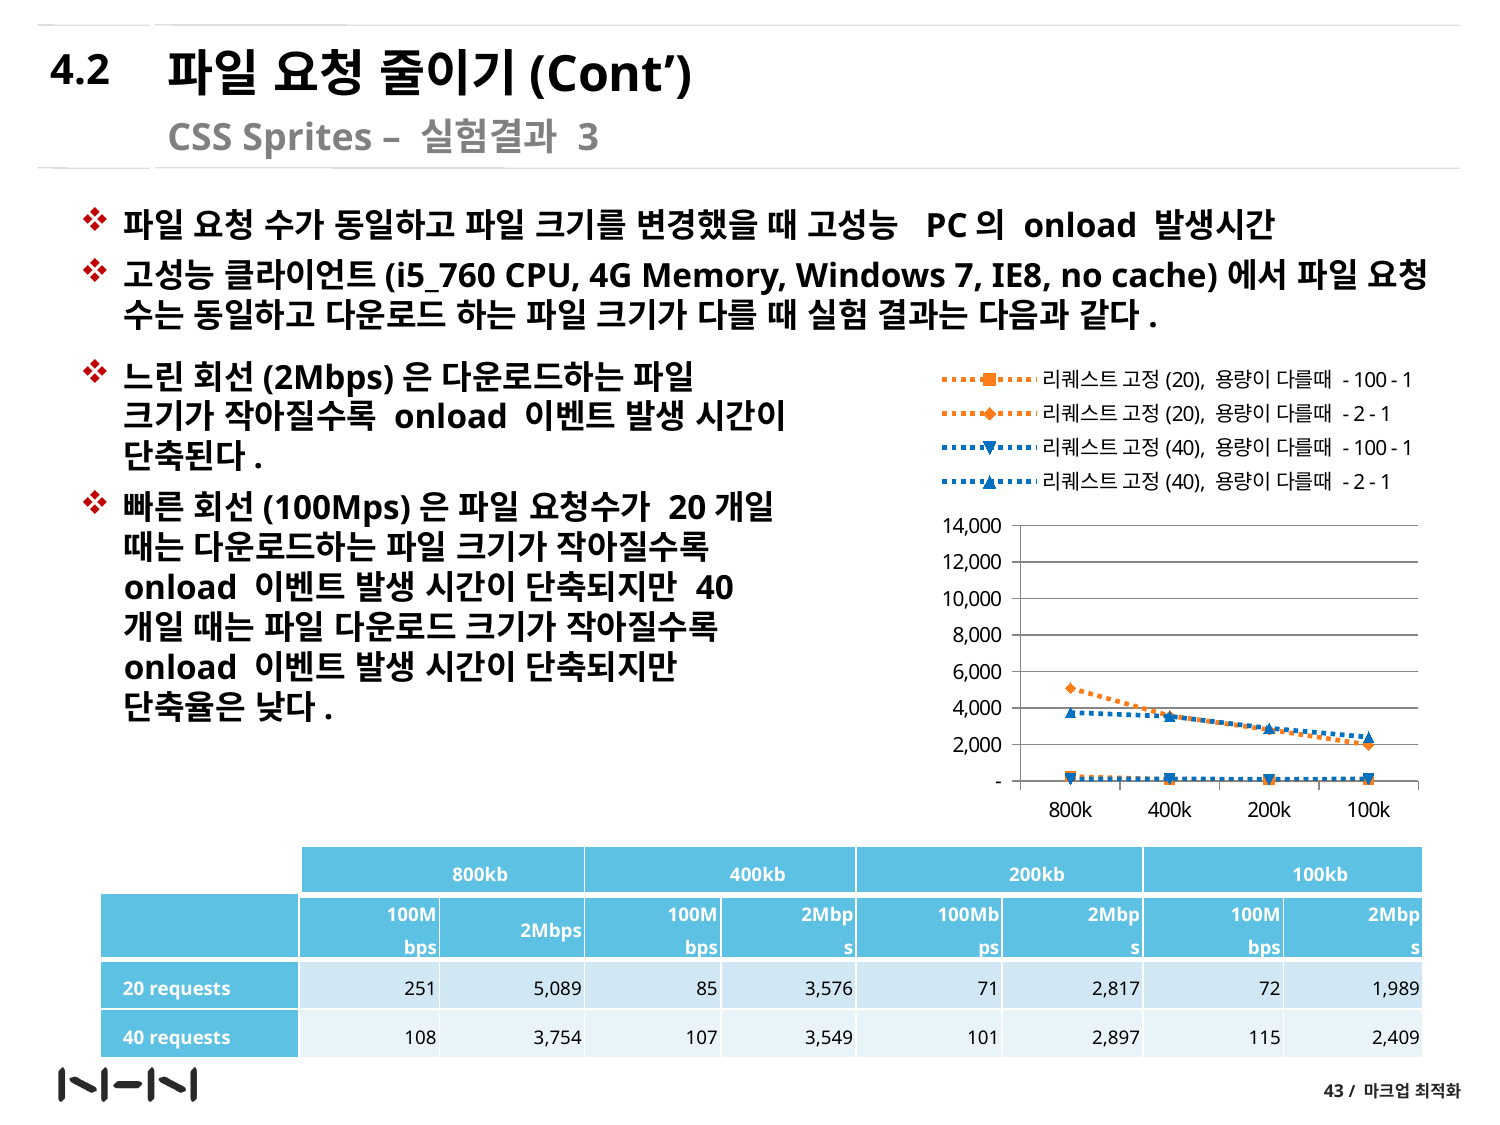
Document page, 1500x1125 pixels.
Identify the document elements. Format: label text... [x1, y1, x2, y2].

text_box 느린 회선(2Mbps)은 다운로드하는 파일 크기가 작아질수록 onload 이벤트 발생 시간이 단축된다. 빠른 회선(100Mps)은 파일 요청수가 20개일 때는 다운로드하는 파일 크기가 작아질수록 onload 이벤트 발생 시간이 단축되지만 40개일 때는 파일 다운로드 크기가 작아질수록 onload 이벤트 발생 시간이 단축되지만 단축율은 낮다. [64, 348, 809, 752]
table_header 주석, 들여쓰기, 빈줄 제거 전 [58, 1067, 197, 1102]
table_header 2Mbps [1284, 898, 1422, 957]
table_cell 2,897 [1003, 1010, 1142, 1057]
table_cell 5,089 [440, 962, 584, 1008]
table_cell 1,989 [1284, 962, 1422, 1008]
table_header 2Mbps [1003, 898, 1142, 957]
chart [926, 348, 1429, 834]
table_cell 2,409 [1284, 1010, 1422, 1057]
table_cell 115 [1144, 1010, 1283, 1057]
table_cell 40 requests [101, 1010, 298, 1057]
table_header 2Mbps [440, 898, 584, 957]
table_cell 108 [300, 1010, 439, 1057]
table_header 100Mbps [1144, 898, 1283, 957]
title 파일 요청 줄이기(Cont’) [152, 35, 1425, 108]
table_cell 3,549 [722, 1010, 855, 1057]
table_cell 251 [300, 962, 439, 1008]
list CSS Sprites – 실험결과 3 [152, 105, 1329, 164]
table_header 100kb [1144, 847, 1422, 892]
table_cell 2,817 [1003, 962, 1142, 1008]
table_cell 85 [585, 962, 720, 1008]
list 파일 요청 수가 동일하고 파일 크기를 변경했을 때 고성능 PC의 onload 발생시간 고성능 클라이언트(i5_760 CPU, 4G Memory, Windows 7, IE8, no cache)에서 파일 요청 수는 동일하고 다운로드 하는 파일 크기가 다를 때 실험 결과는 다음과 같다. [64, 196, 1459, 1035]
table_cell 101 [857, 1010, 1001, 1057]
table_cell 71 [857, 962, 1001, 1008]
list 4.2 [35, 35, 141, 106]
table_header 800kb [302, 847, 584, 892]
table_header 100Mbps [857, 898, 1001, 957]
table_header 400kb [585, 847, 855, 892]
table_cell 72 [1144, 962, 1283, 1008]
table_header 100Mbps [300, 898, 439, 957]
table_cell 3,576 [722, 962, 855, 1008]
table_header 2Mbps [722, 898, 855, 957]
table_header 200kb [857, 847, 1142, 892]
table_cell 107 [585, 1010, 720, 1057]
table_cell 20 requests [101, 962, 298, 1008]
table_header 100Mbps [585, 898, 720, 957]
table_header [101, 894, 298, 957]
table_cell 3,754 [440, 1010, 584, 1057]
